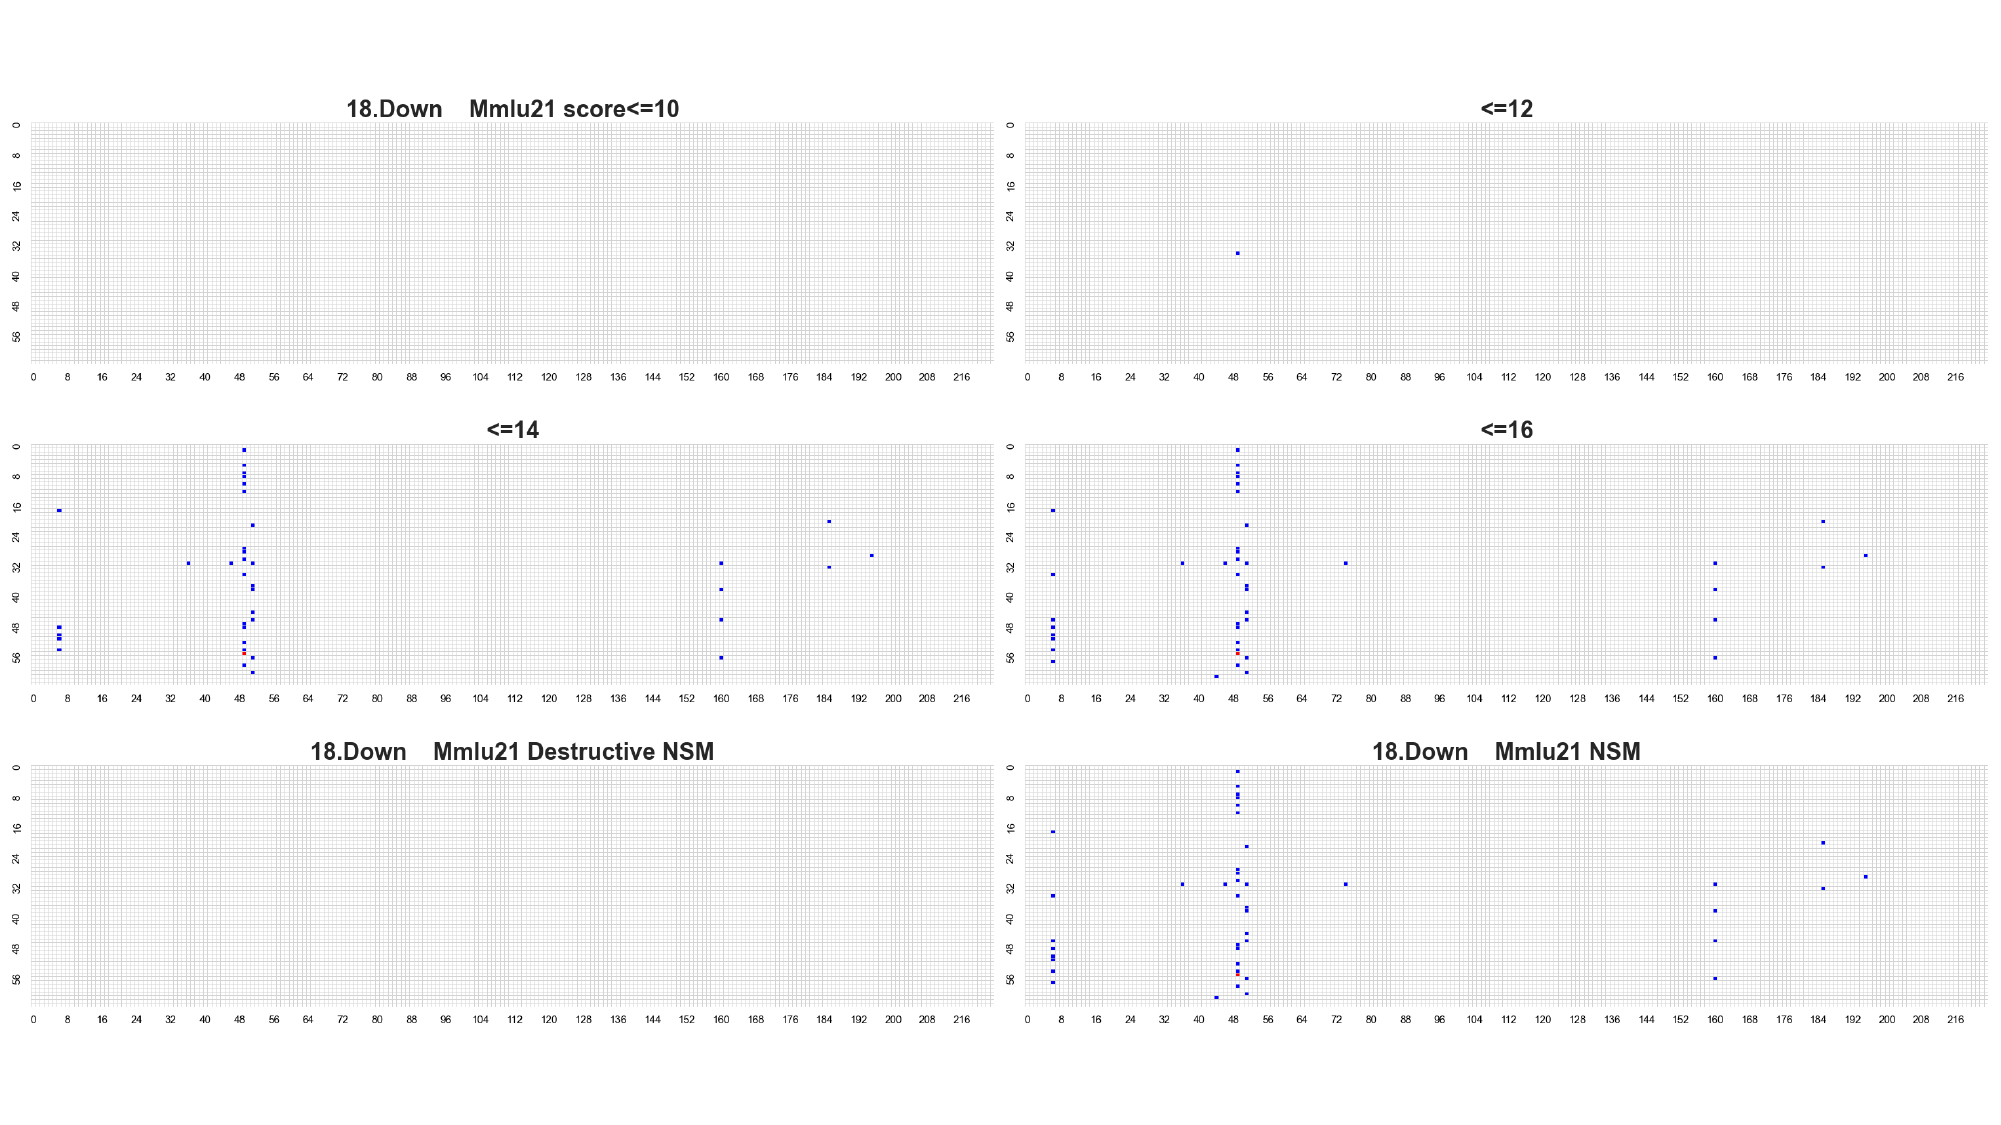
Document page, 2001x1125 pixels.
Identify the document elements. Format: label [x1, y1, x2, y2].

picture [0, 87, 2000, 1037]
